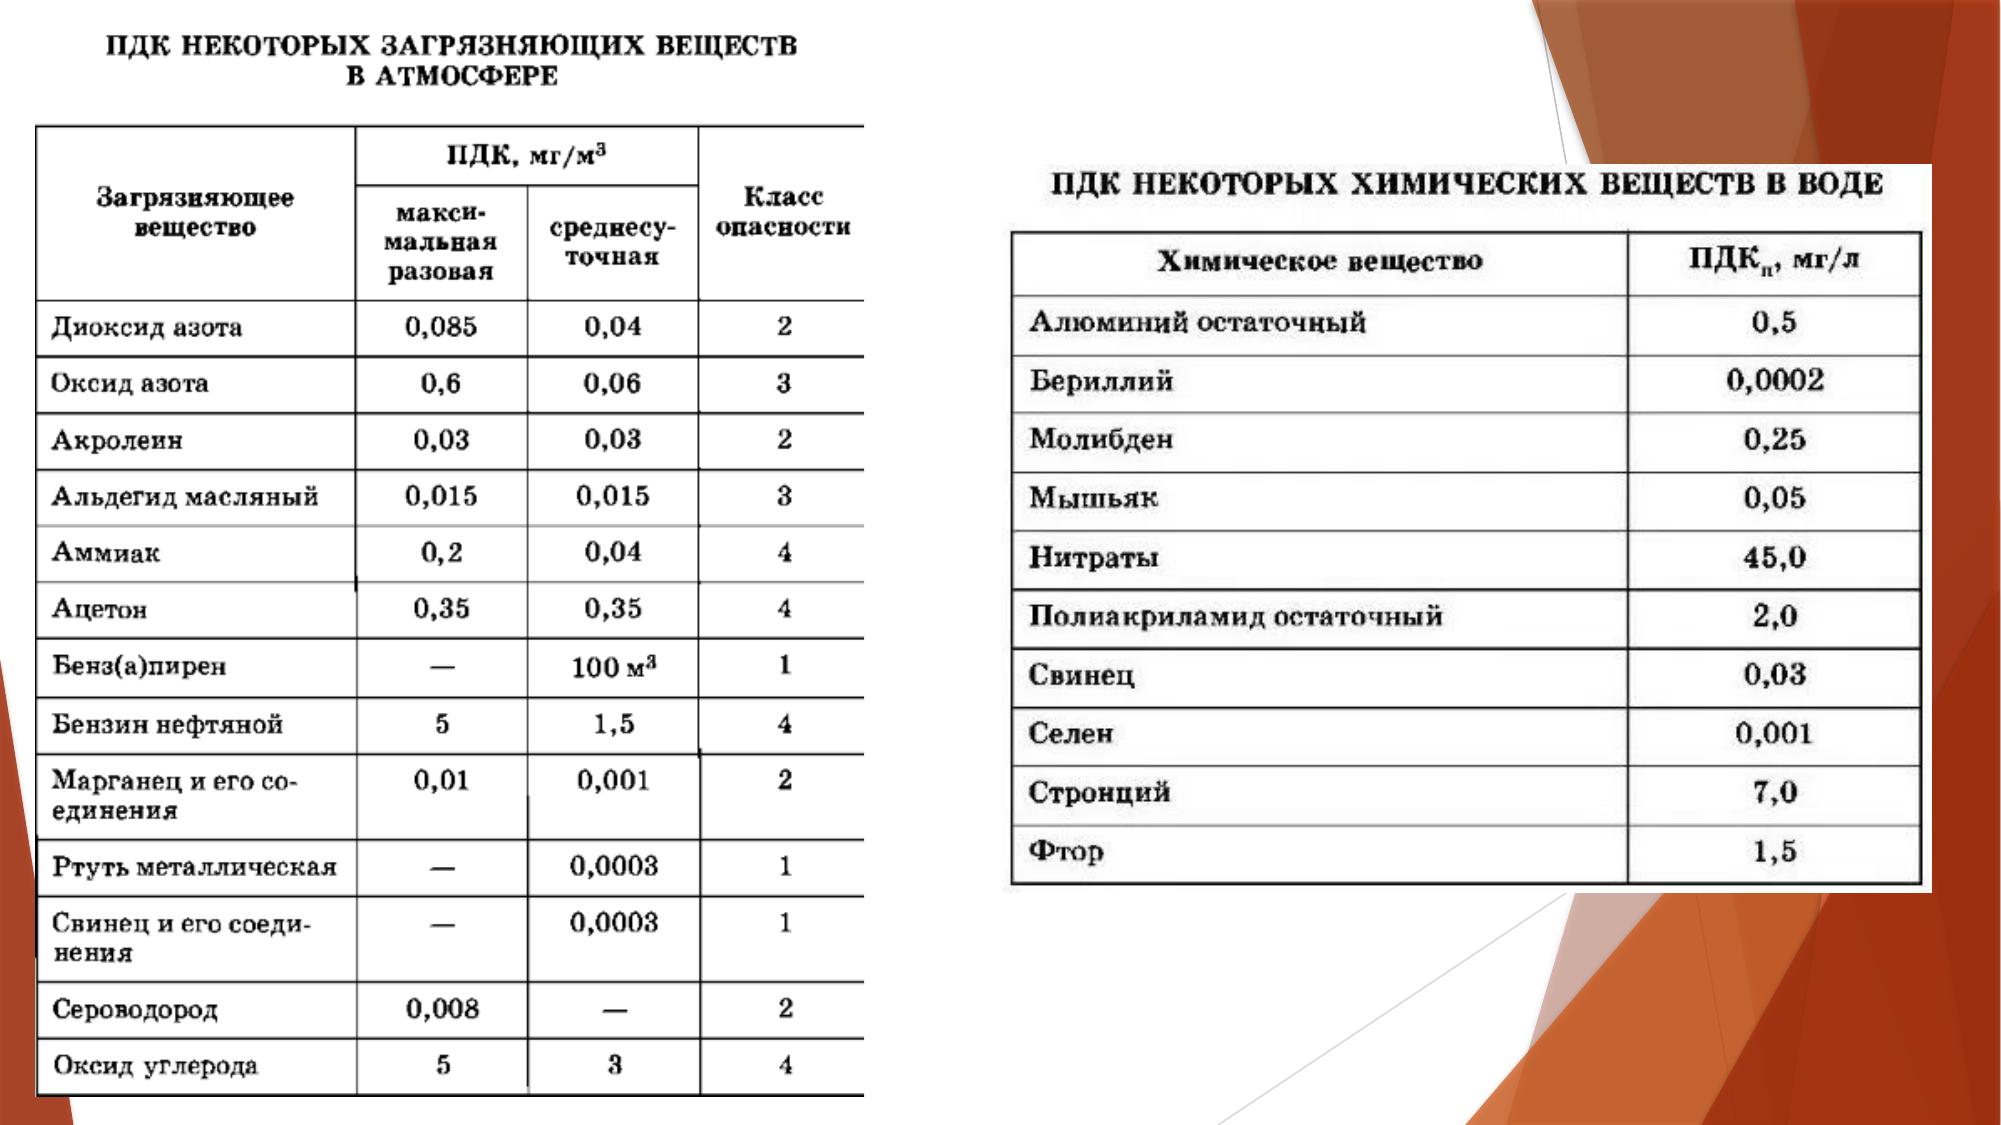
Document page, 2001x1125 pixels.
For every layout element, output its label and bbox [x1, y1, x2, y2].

list [34, 18, 865, 1097]
picture [1002, 163, 1933, 894]
